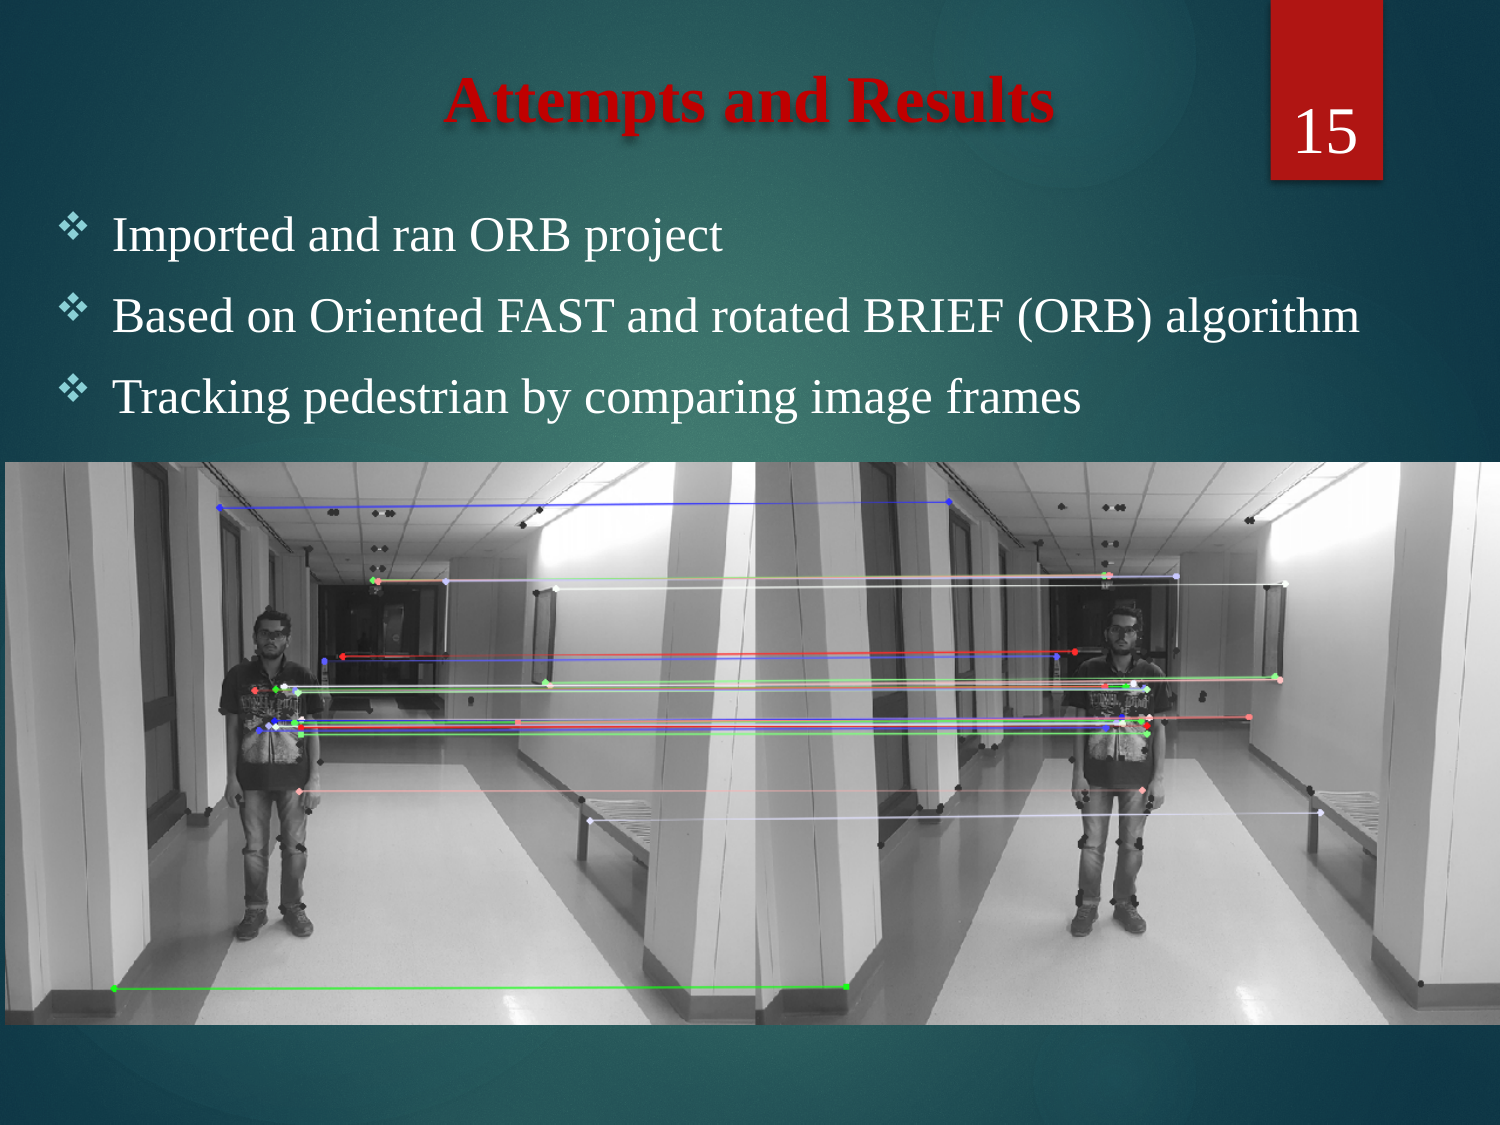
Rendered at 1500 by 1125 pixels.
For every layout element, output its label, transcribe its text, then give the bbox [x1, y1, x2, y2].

title Attempts and Results [0, 48, 1500, 194]
picture [4, 462, 1500, 1026]
list Imported and ran ORB project Based on Oriented FAST and rotated BRIEF (ORB) algorithm Tracking pedestrian by comparing image frames [40, 207, 1460, 460]
